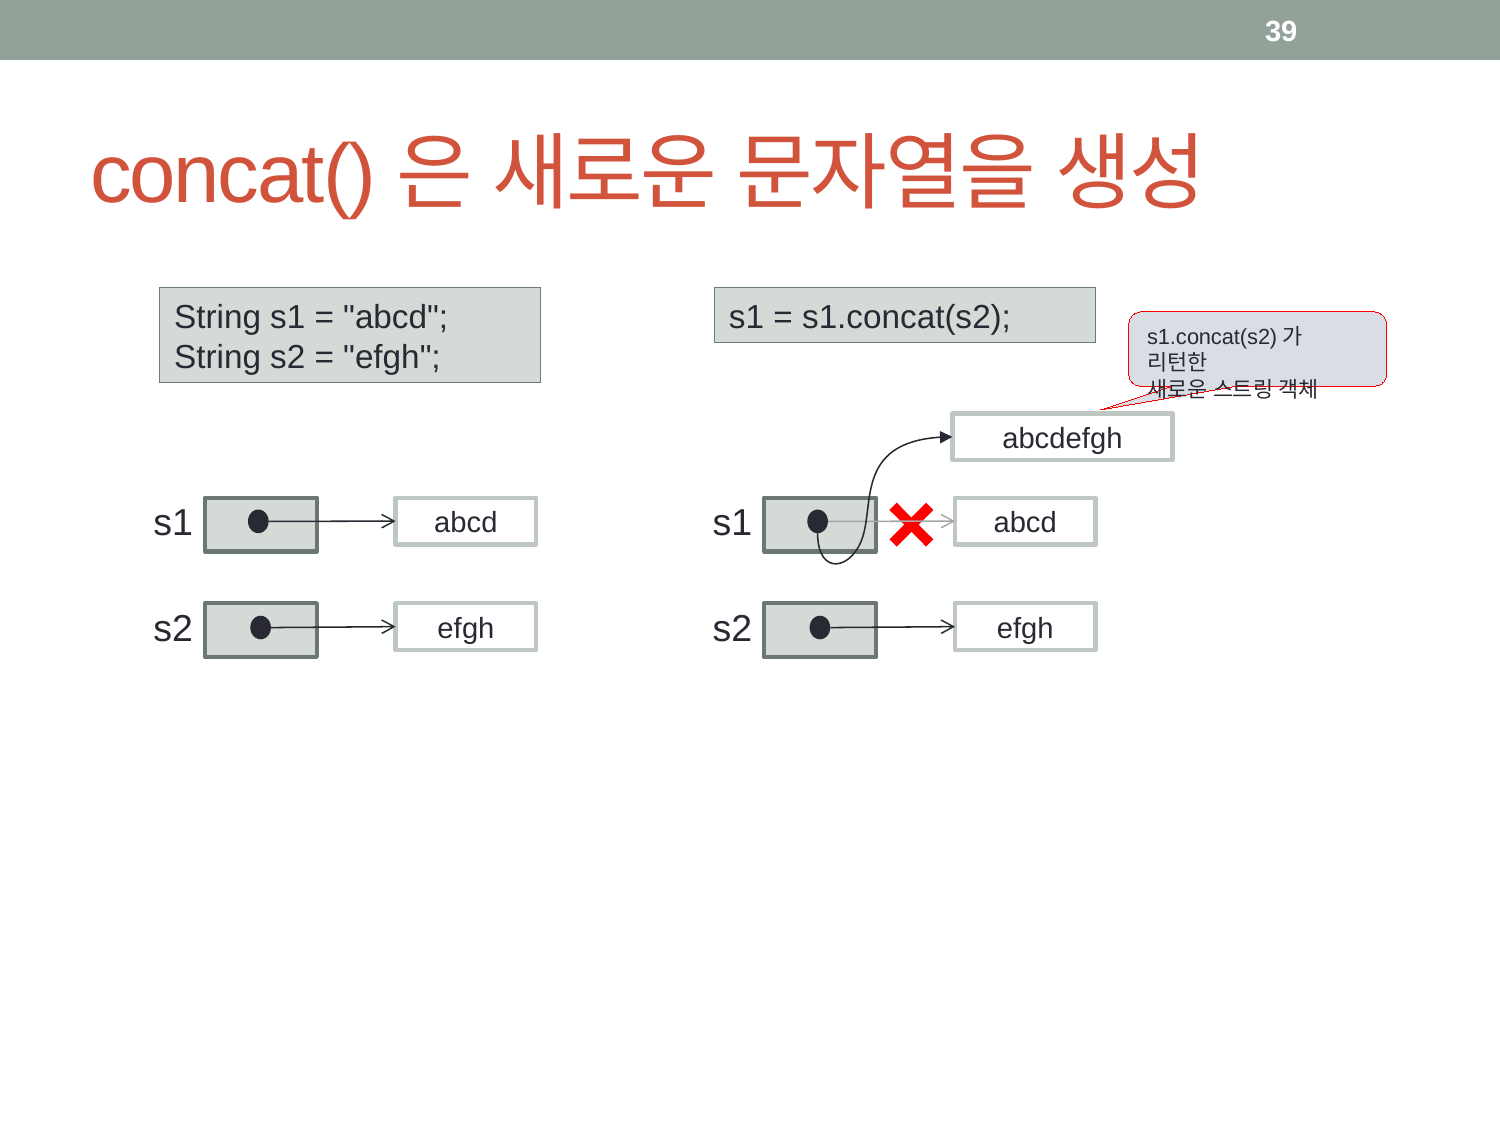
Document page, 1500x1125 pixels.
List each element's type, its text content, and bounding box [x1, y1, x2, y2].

slide_number 39 [1250, 3, 1425, 57]
title concat()은 새로운 문자열을 생성 [75, 87, 1425, 250]
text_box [140, 287, 1388, 658]
